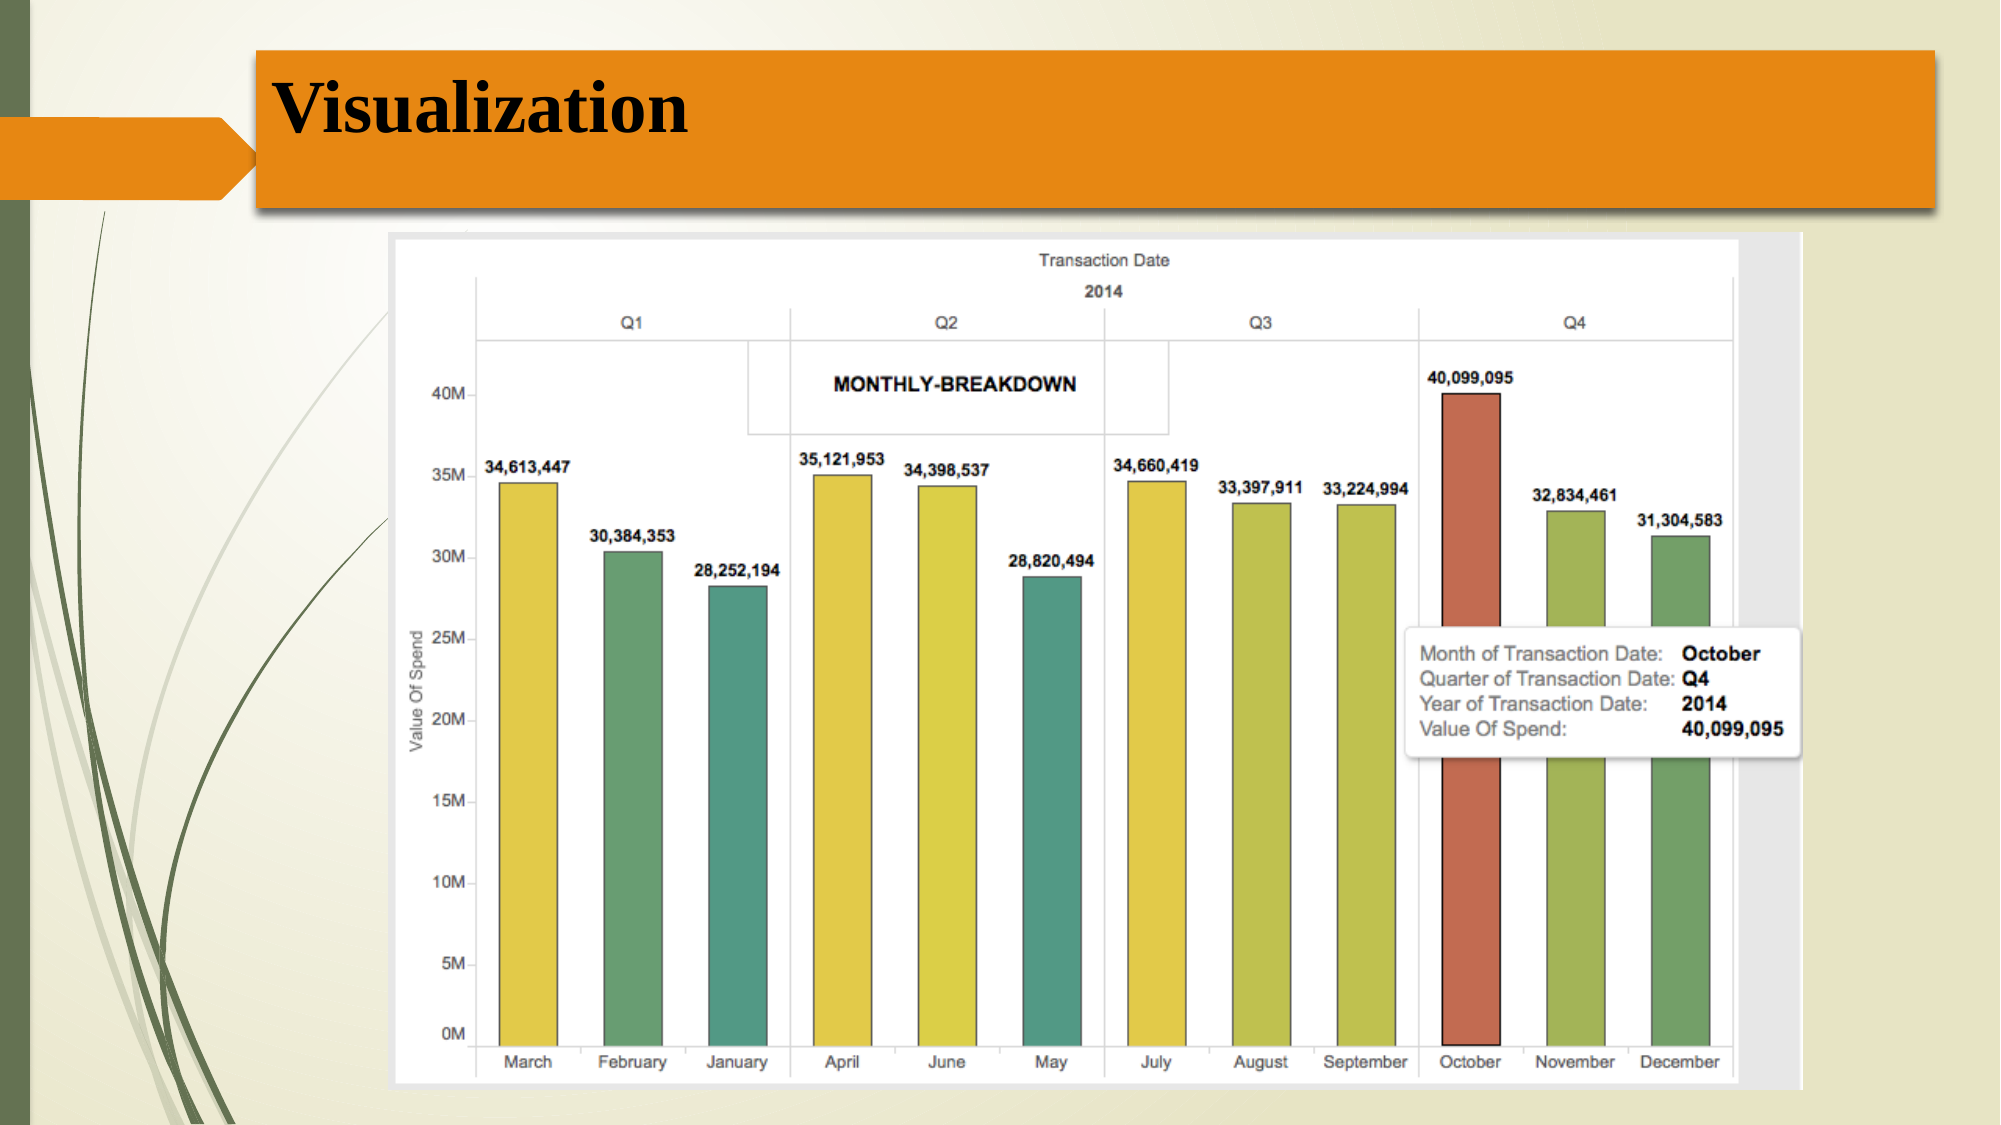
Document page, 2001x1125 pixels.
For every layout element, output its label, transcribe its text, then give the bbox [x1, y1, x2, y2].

picture [388, 232, 1803, 1090]
title Visualization [256, 50, 1935, 208]
